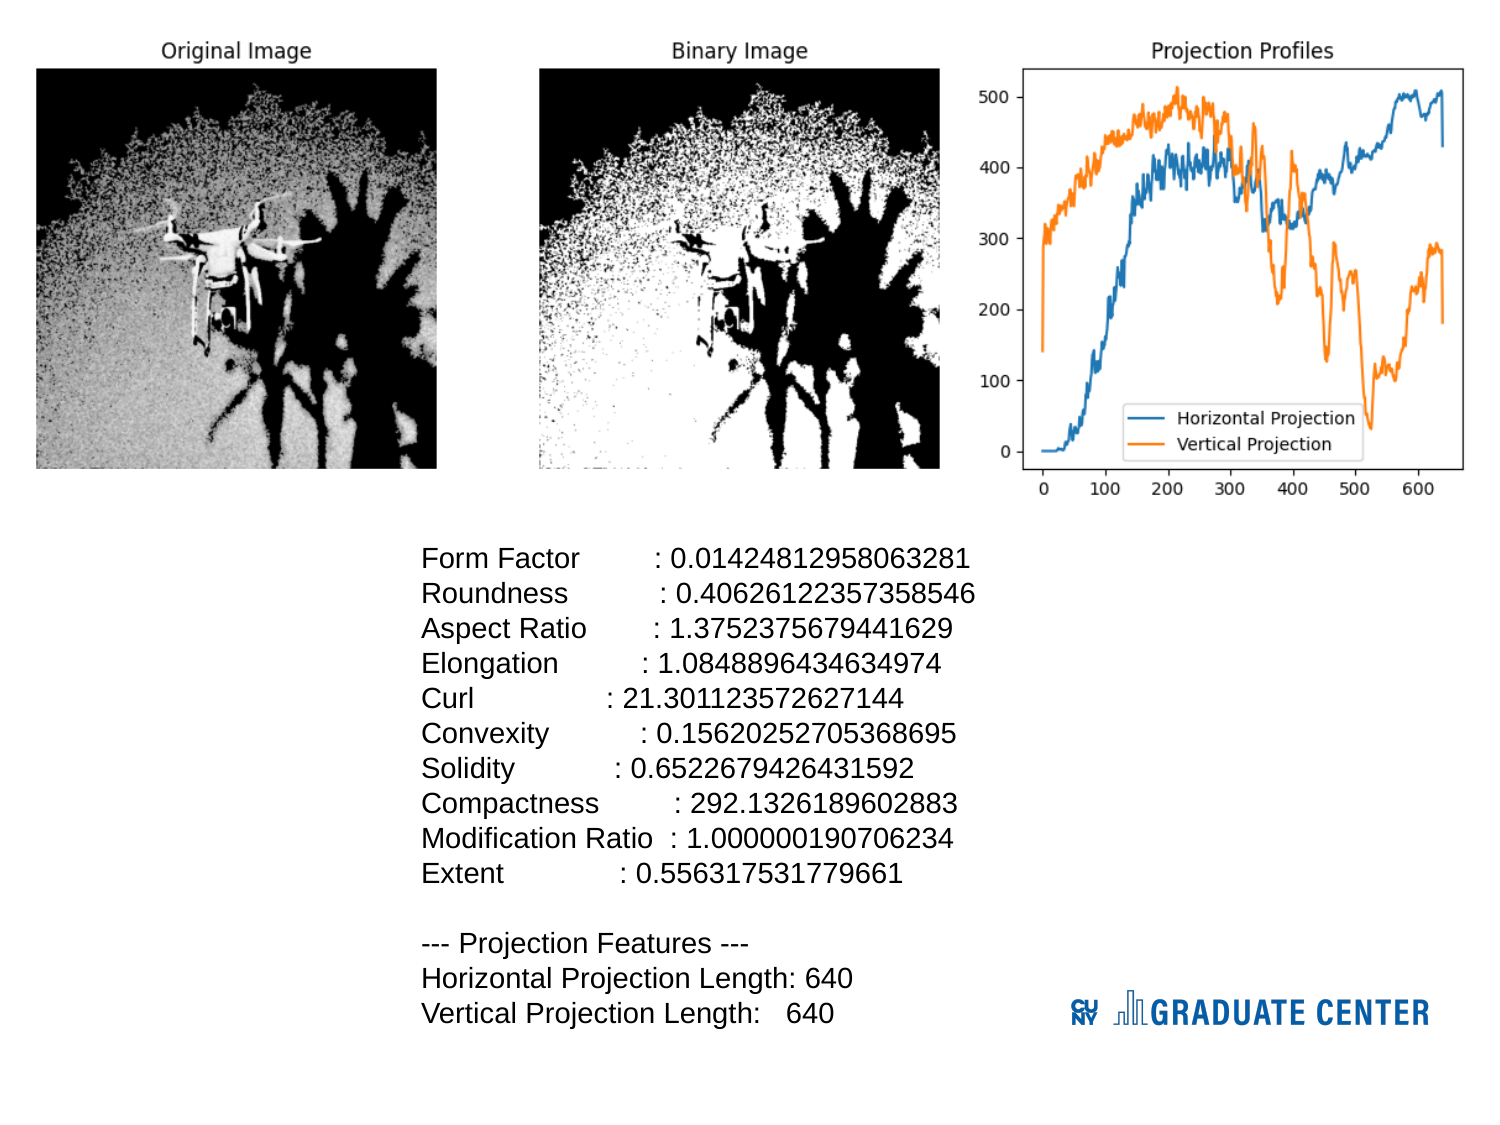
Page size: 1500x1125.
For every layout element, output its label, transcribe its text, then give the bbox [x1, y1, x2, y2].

picture [24, 29, 1476, 512]
picture [1094, 981, 1436, 1038]
text_box Form Factor : 0.01424812958063281 Roundness : 0.40626122357358546 Aspect Ratio : 1.3752375679441629 Elongation : 1.0848896434634974 Curl : 21.301123572627144 Convexity : 0.15620252705368695 Solidity : 0.6522679426431592 Compactness : 292.1326189602883 Modification Ratio : 1.000000190706234 Extent : 0.556317531779661 --- Projection Features --- Horizontal Projection Length: 640 Vertical Projection Length: 640 [406, 524, 1094, 1045]
